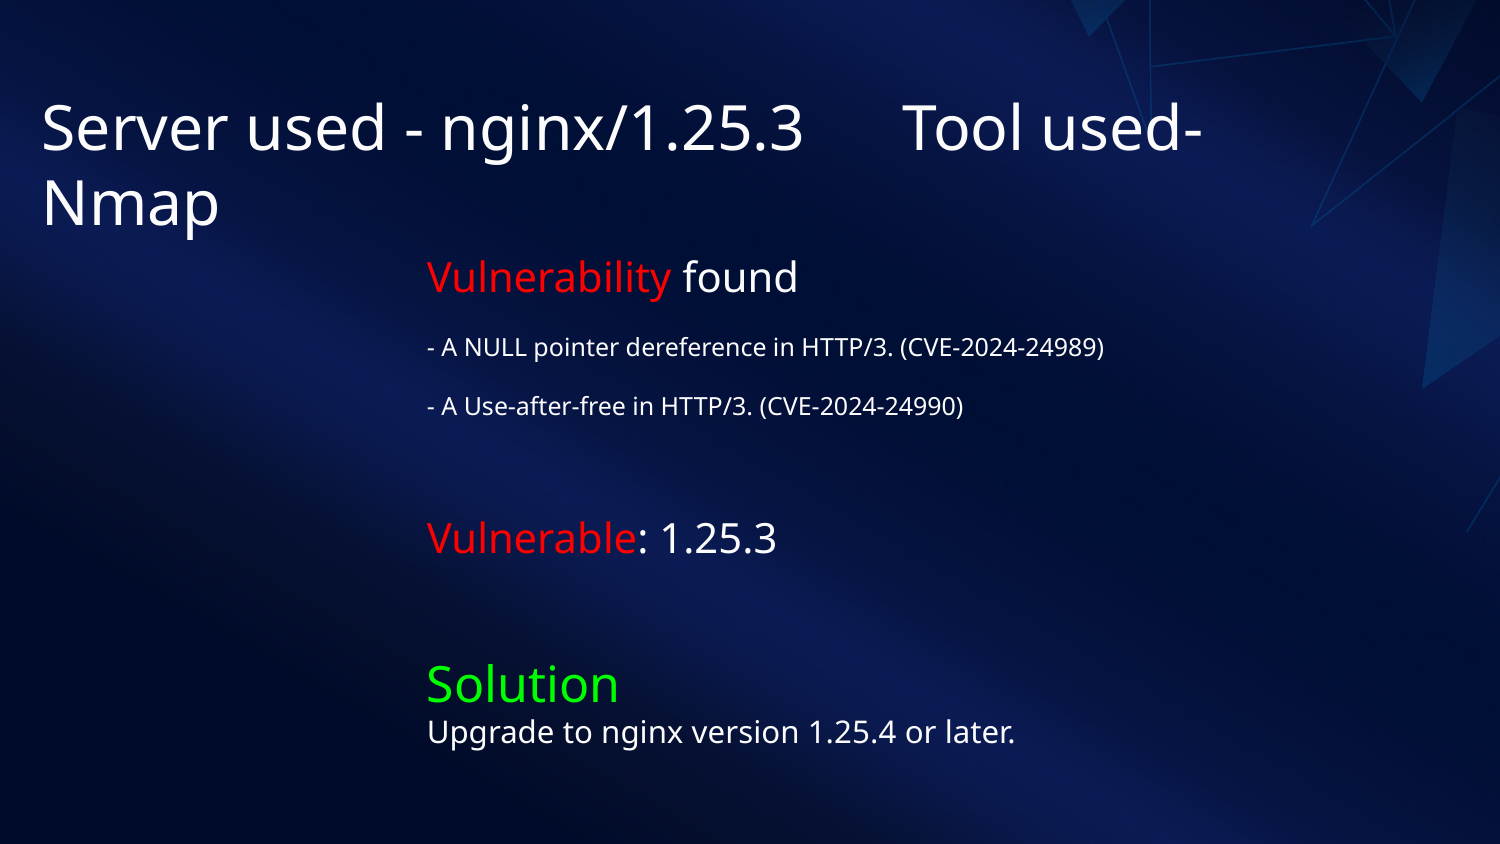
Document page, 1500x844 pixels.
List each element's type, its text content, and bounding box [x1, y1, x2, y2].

subtitle Vulnerable: 1.25.3 [411, 483, 1205, 578]
subtitle - A NULL pointer dereference in HTTP/3. (CVE-2024-24989) - A Use-after-free in HTTP/3. (CVE-2024-24990) [411, 317, 1205, 440]
subtitle Vulnerability found [411, 222, 1205, 317]
title Server used - nginx/1.25.3 Tool used- Nmap [26, 72, 1382, 167]
subtitle Solution Upgrade to nginx version 1.25.4 or later. [411, 578, 1205, 702]
picture [0, 0, 1500, 844]
